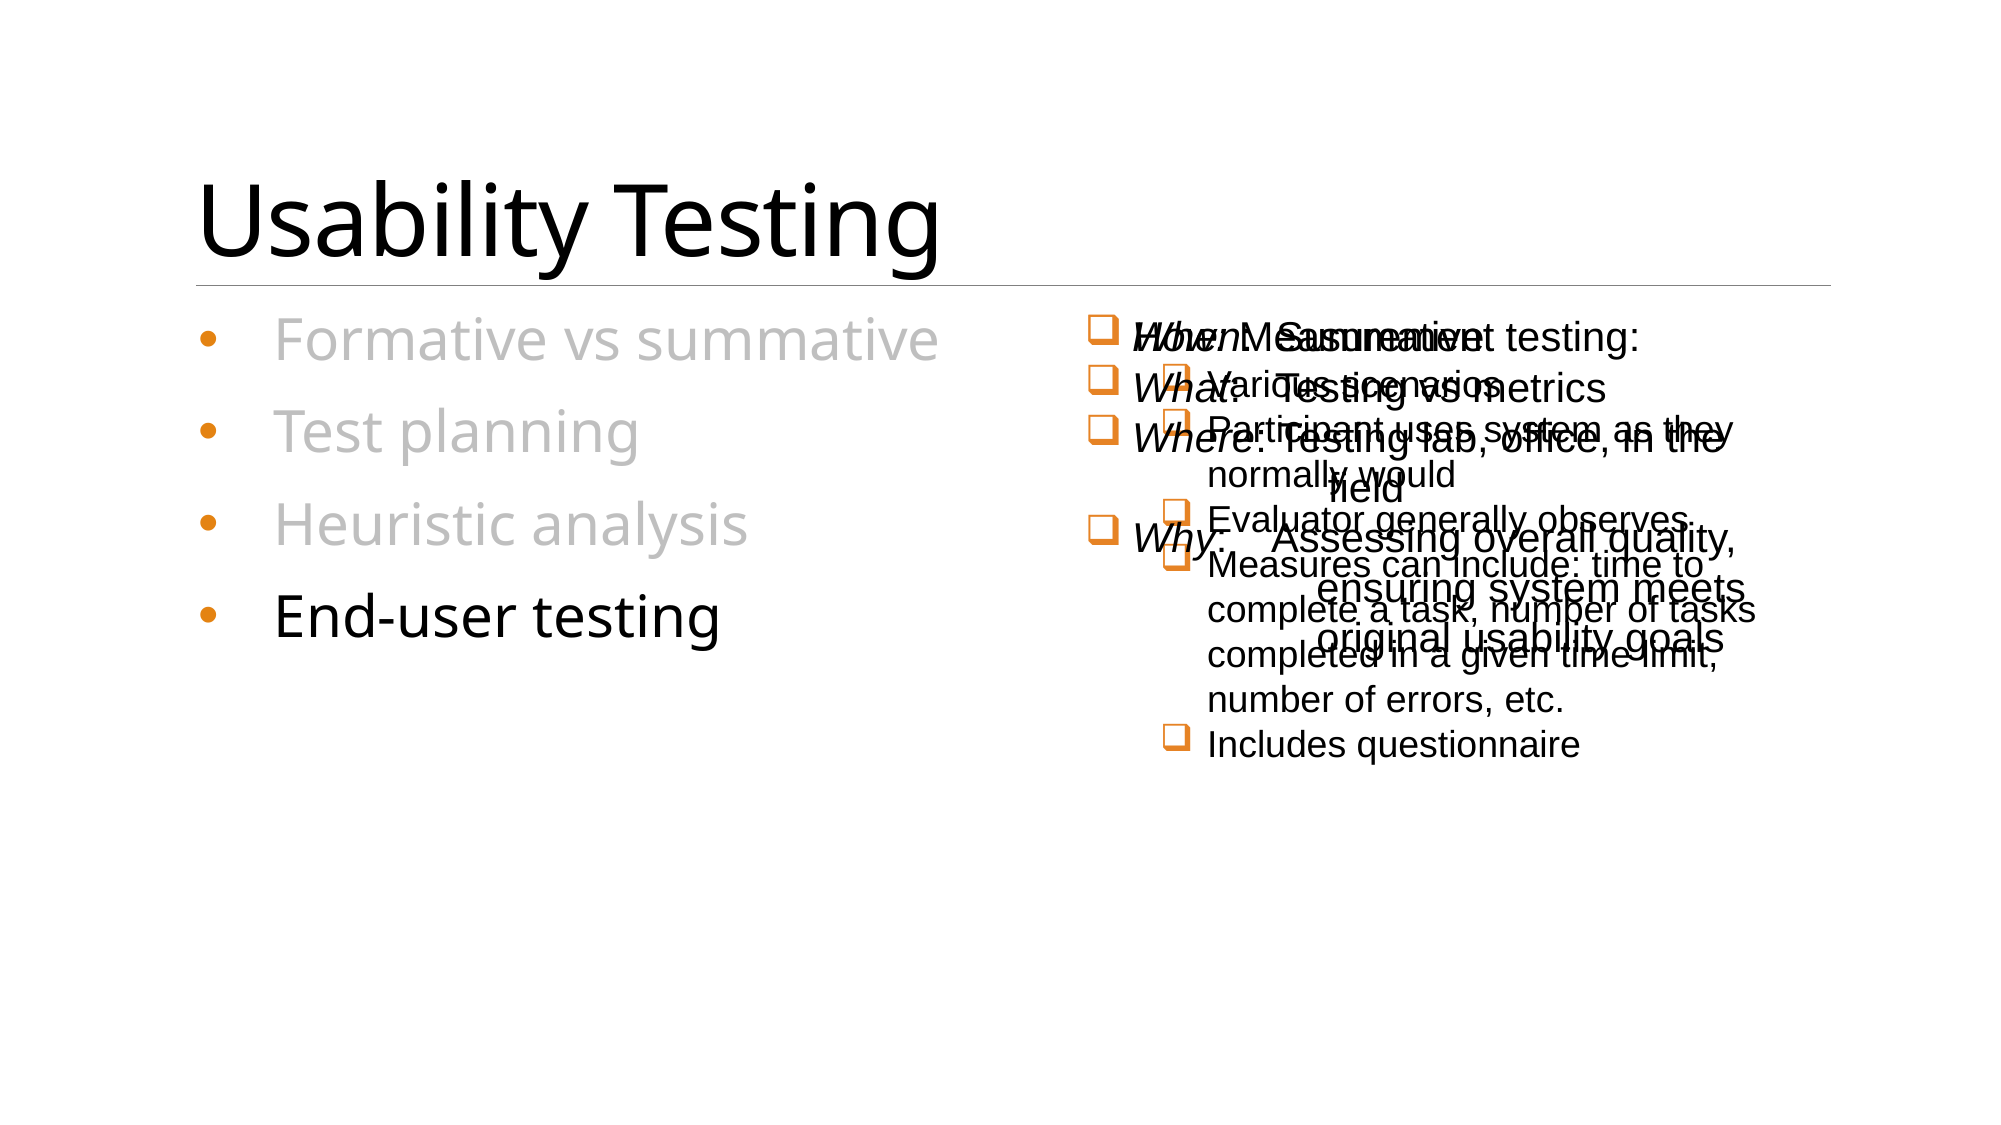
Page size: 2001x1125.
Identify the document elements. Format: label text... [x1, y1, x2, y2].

text_box When: Summative What: Testing vs metrics Where: Testing lab, office, in the field Why: Assessing overall quality, ensuring system meets original usability goals [1070, 302, 1818, 668]
list Formative vs summative Test planning Heuristic analysis End-user testing [179, 302, 971, 963]
title Usability Testing [179, 128, 1830, 285]
text_box How: Measurement testing: Various scenarios Participant uses system as they normally would Evaluator generally observes Measures can include: time to complete a task, number of tasks completed in a given time limit, number of errors, etc. Includes questionnaire [1070, 302, 1856, 773]
